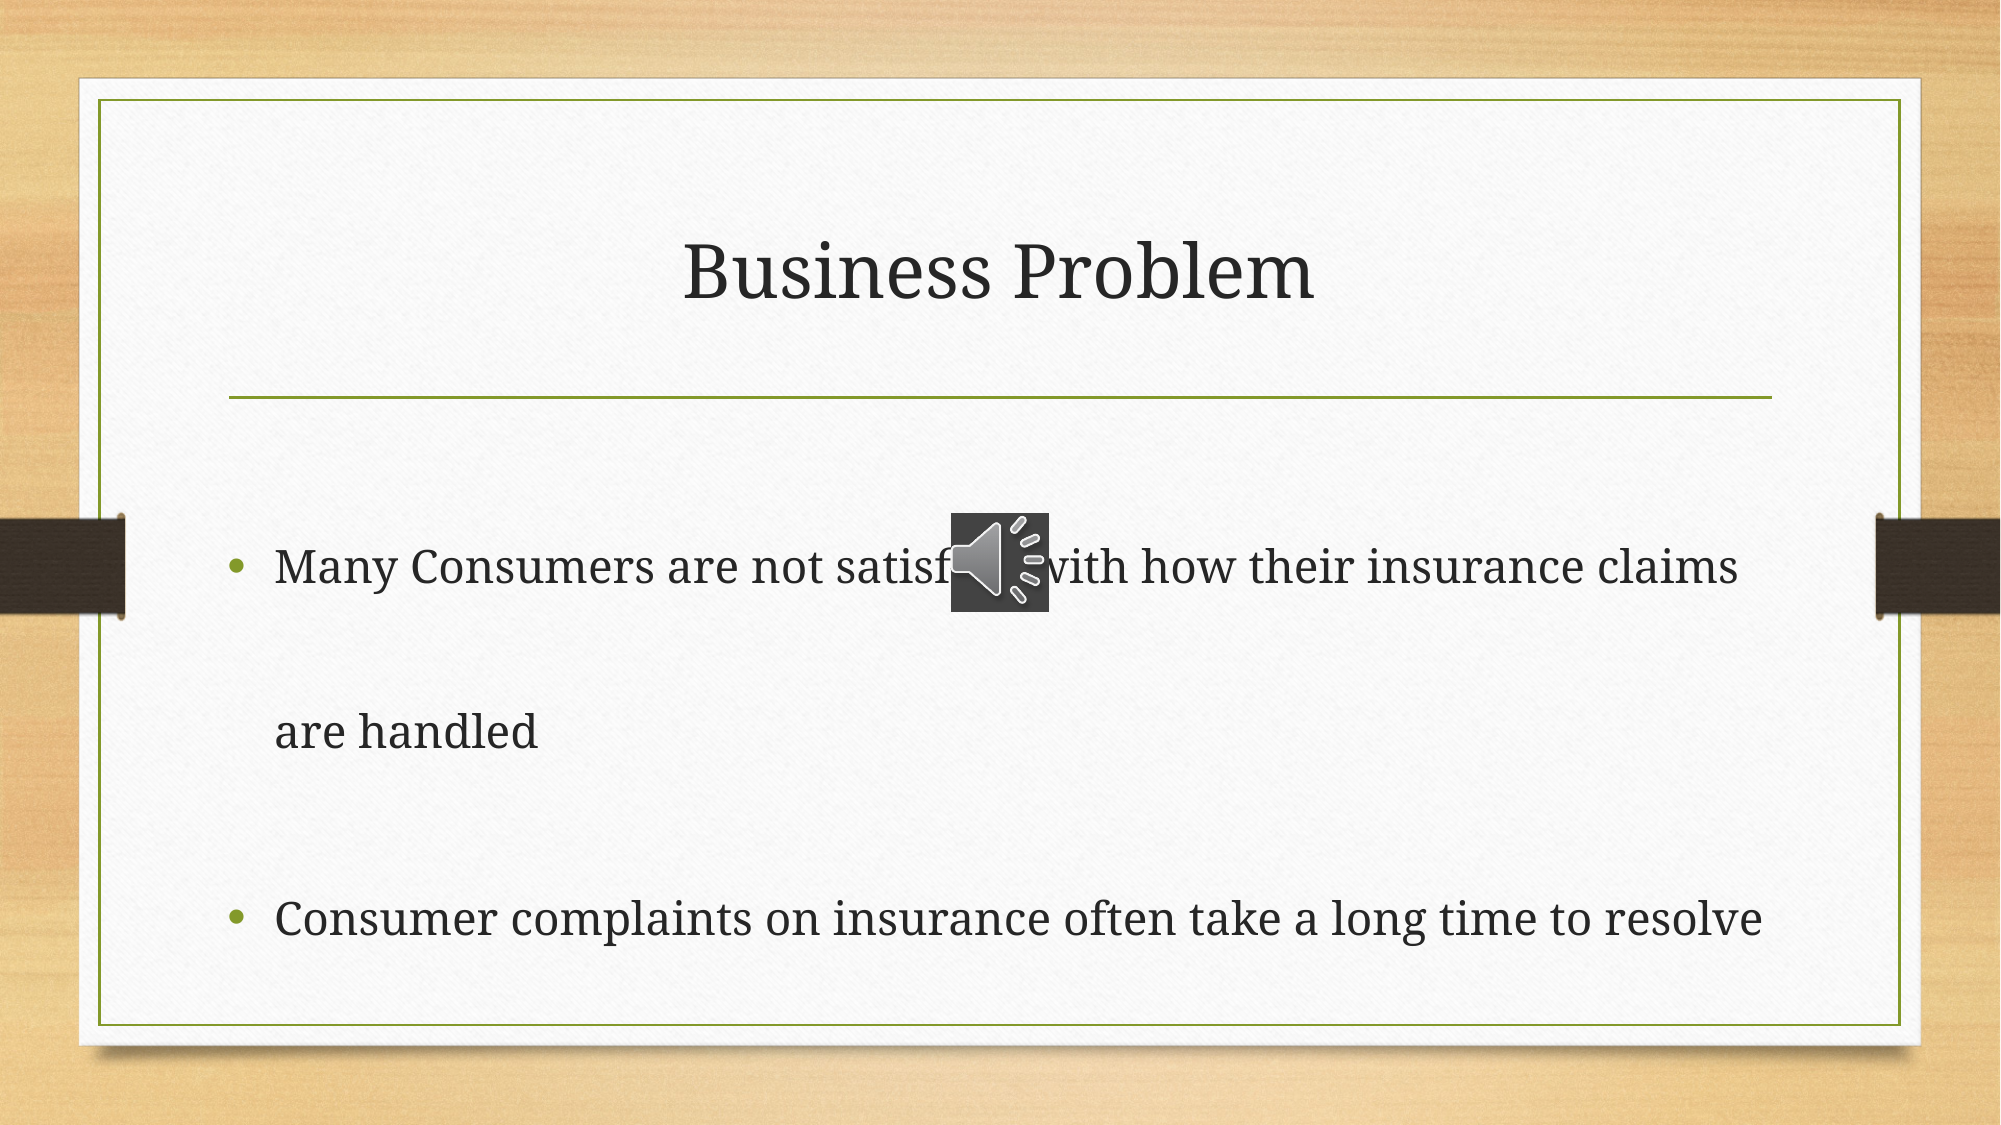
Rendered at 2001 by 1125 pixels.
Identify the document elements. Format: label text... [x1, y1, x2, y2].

list Many Consumers are not satisfied with how their insurance claims are handled Consumer complaints on insurance often take a long time to resolve [212, 419, 1788, 964]
picture [0, 0, 2001, 1125]
title Business Problem [212, 161, 1788, 375]
